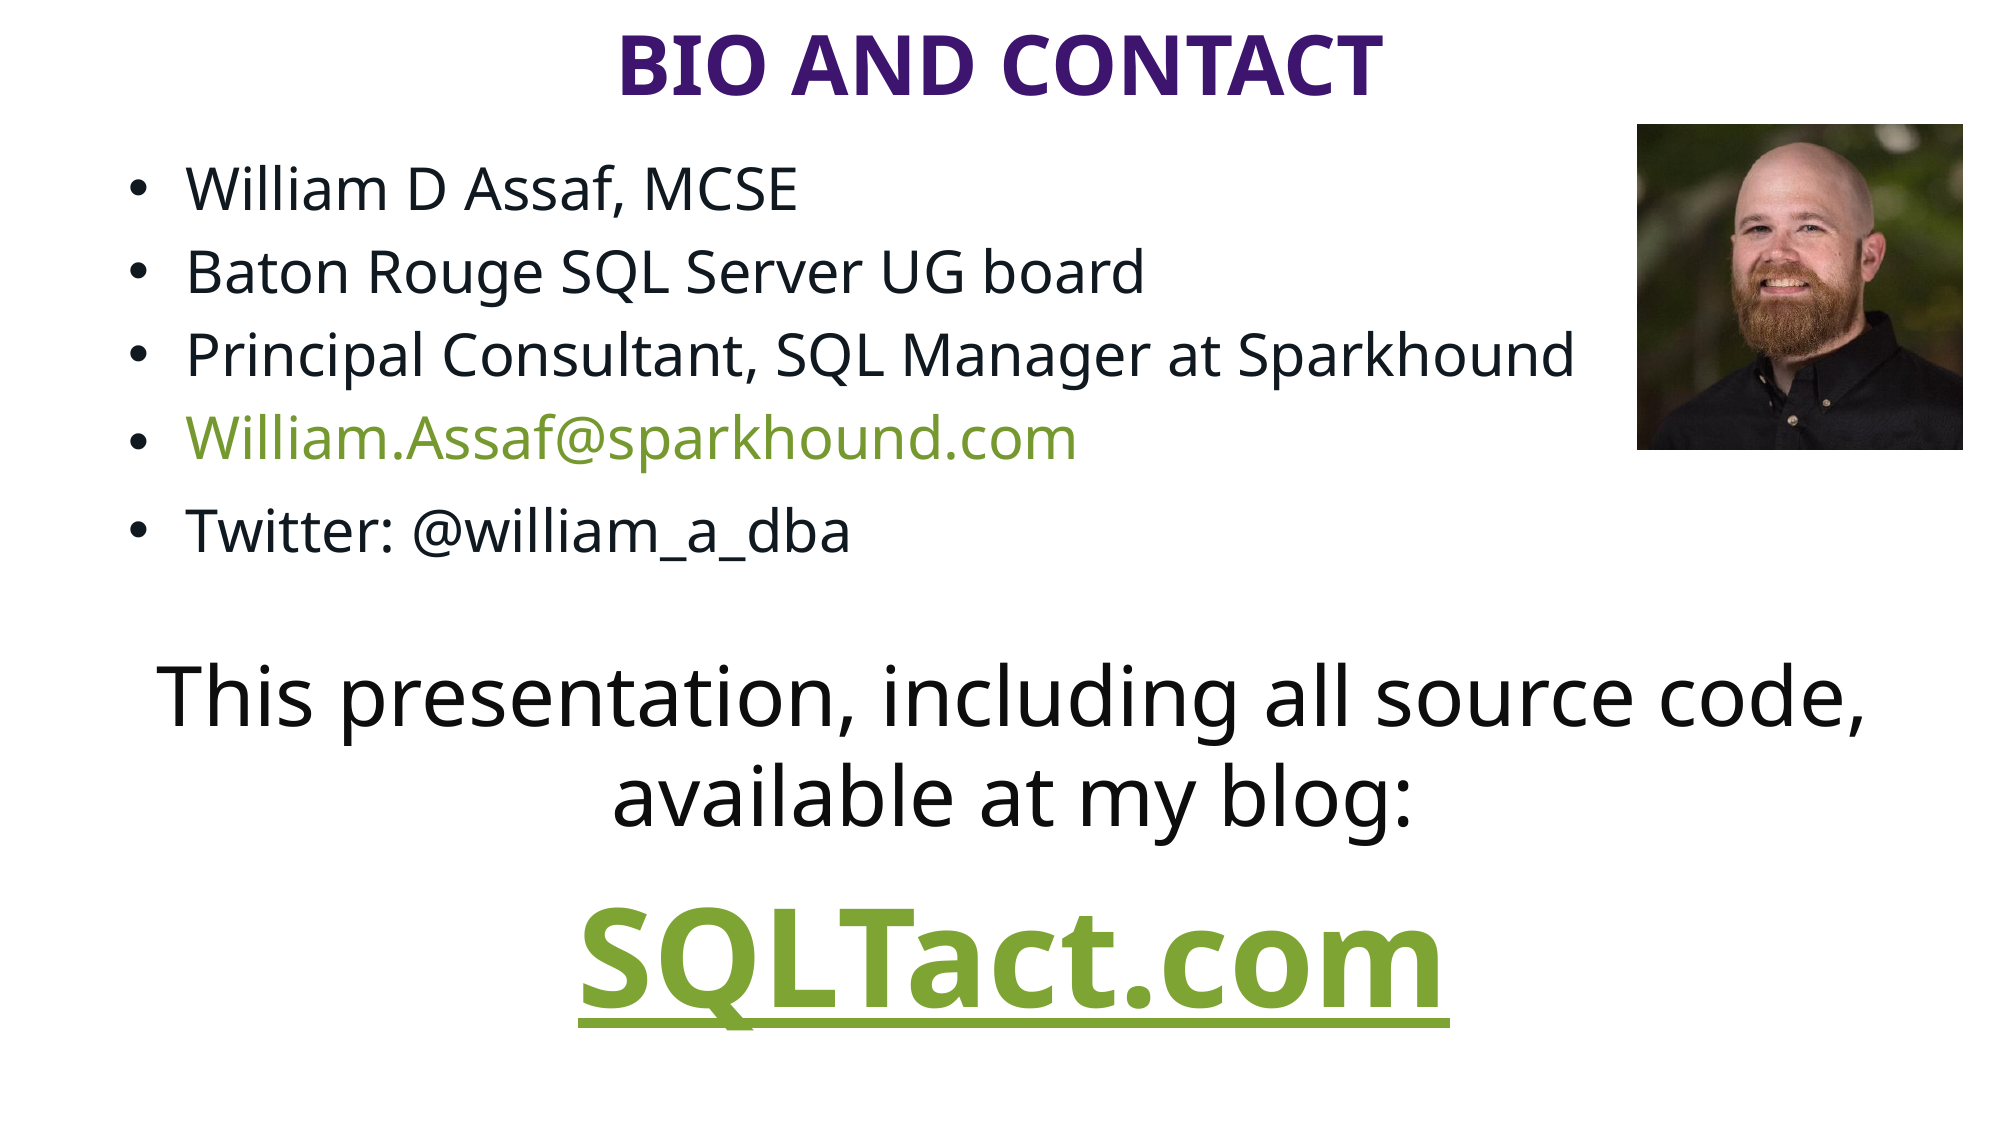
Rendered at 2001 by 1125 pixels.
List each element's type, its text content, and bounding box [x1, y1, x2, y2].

title Bio and contact [0, 0, 2000, 125]
text_box William D Assaf, MCSE Baton Rouge SQL Server UG board Principal Consultant, SQL Manager at Sparkhound William.Assaf@sparkhound.com Twitter: @william_a_dba [113, 143, 1600, 636]
picture [1637, 124, 1963, 451]
list This presentation, including all source code, available at my blog: SQLTact.com [113, 635, 1914, 1088]
